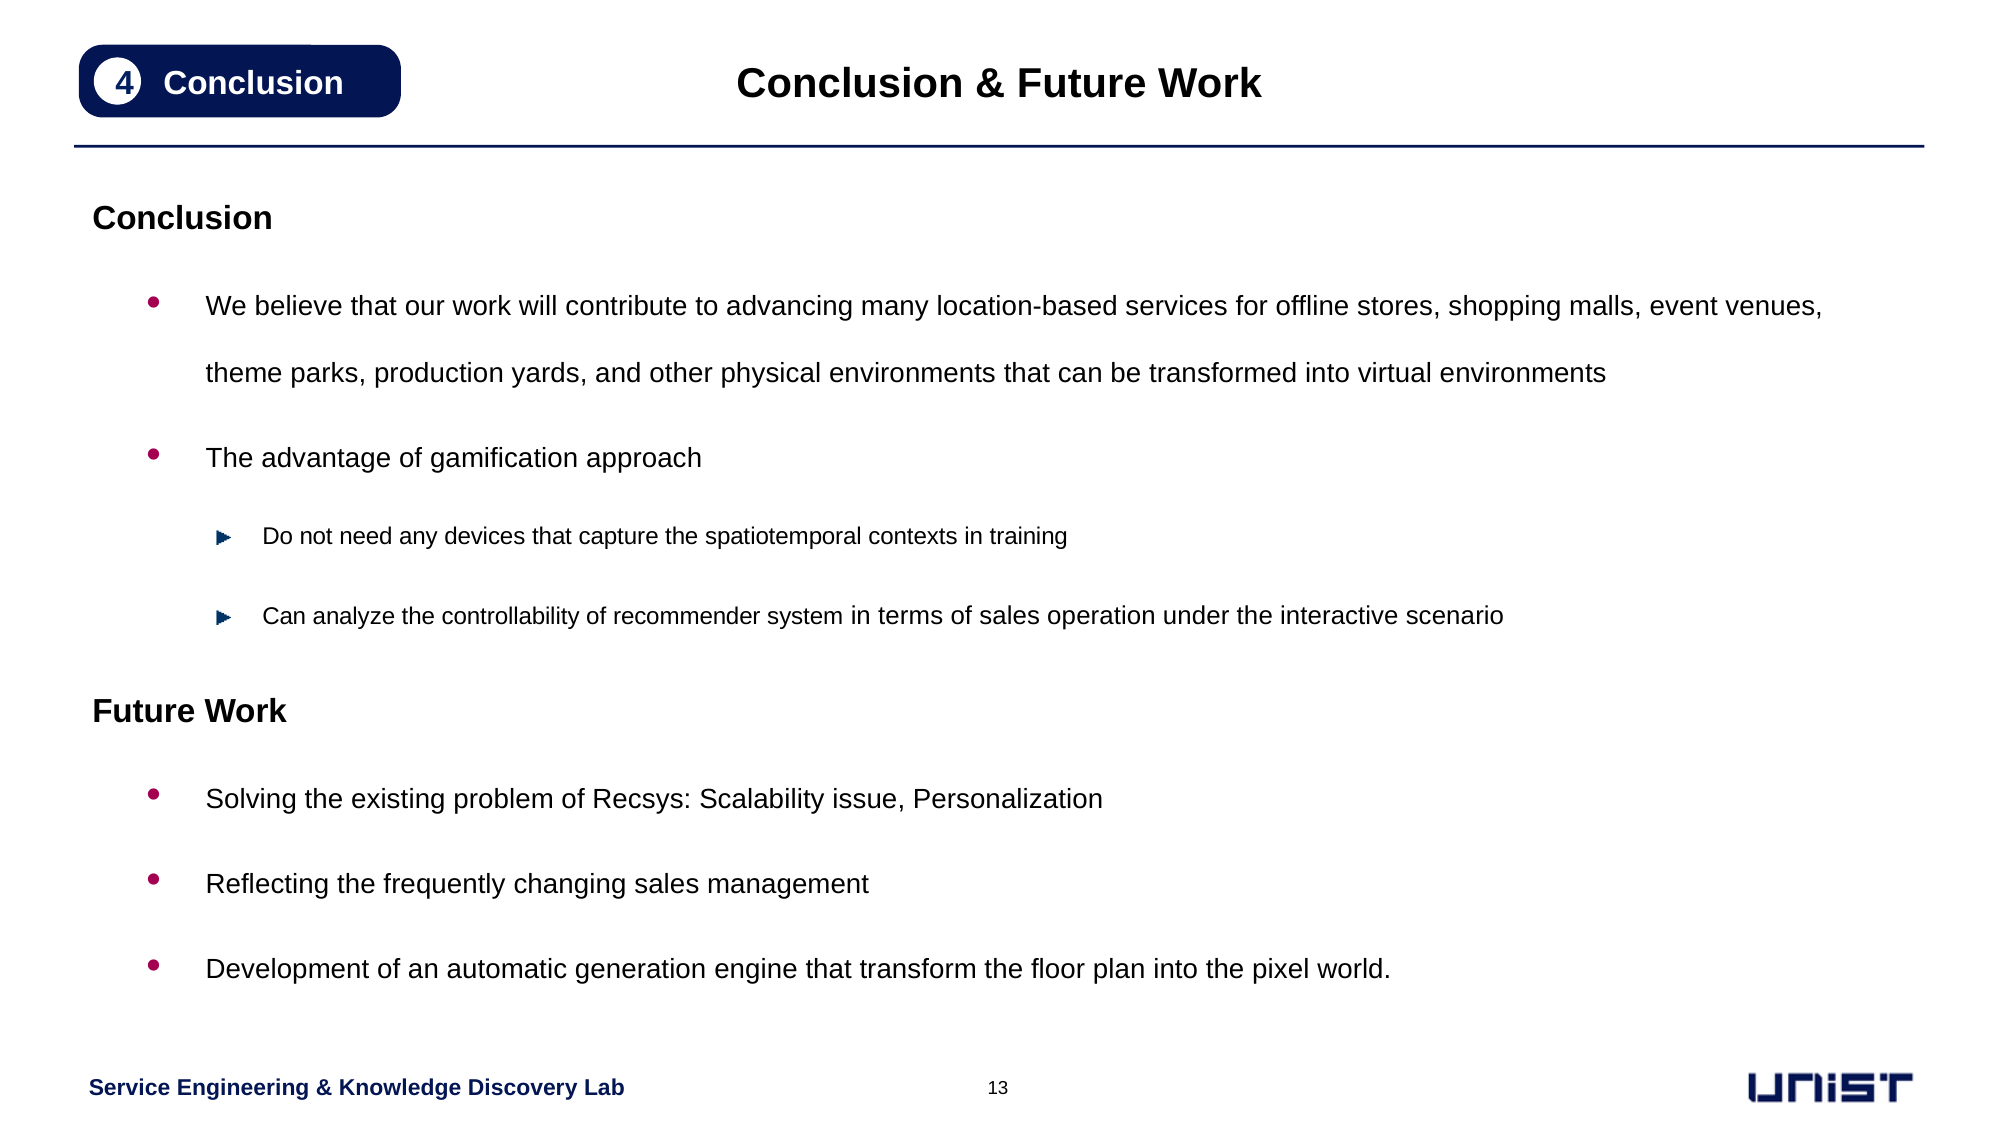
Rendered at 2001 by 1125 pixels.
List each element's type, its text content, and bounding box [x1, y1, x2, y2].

list Conclusion We believe that our work will contribute to advancing many location-based services for offline stores, shopping malls, event venues, theme parks, production yards, and other physical environments that can be transformed into virtual environments The advantage of gamification approach Do not need any devices that capture the spatiotemporal contexts in training Can analyze the controllability of recommender system in terms of sales operation under the interactive scenario Future Work Solving the existing problem of Recsys: Scalability issue, Personalization Reflecting the frequently changing sales management Development of an automatic generation engine that transform the floor plan into the pixel world. [77, 148, 1922, 1000]
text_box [78, 44, 402, 118]
picture [211, 605, 231, 625]
picture [211, 525, 231, 545]
title Conclusion & Future Work [77, 29, 1922, 133]
picture [1732, 1051, 1925, 1123]
